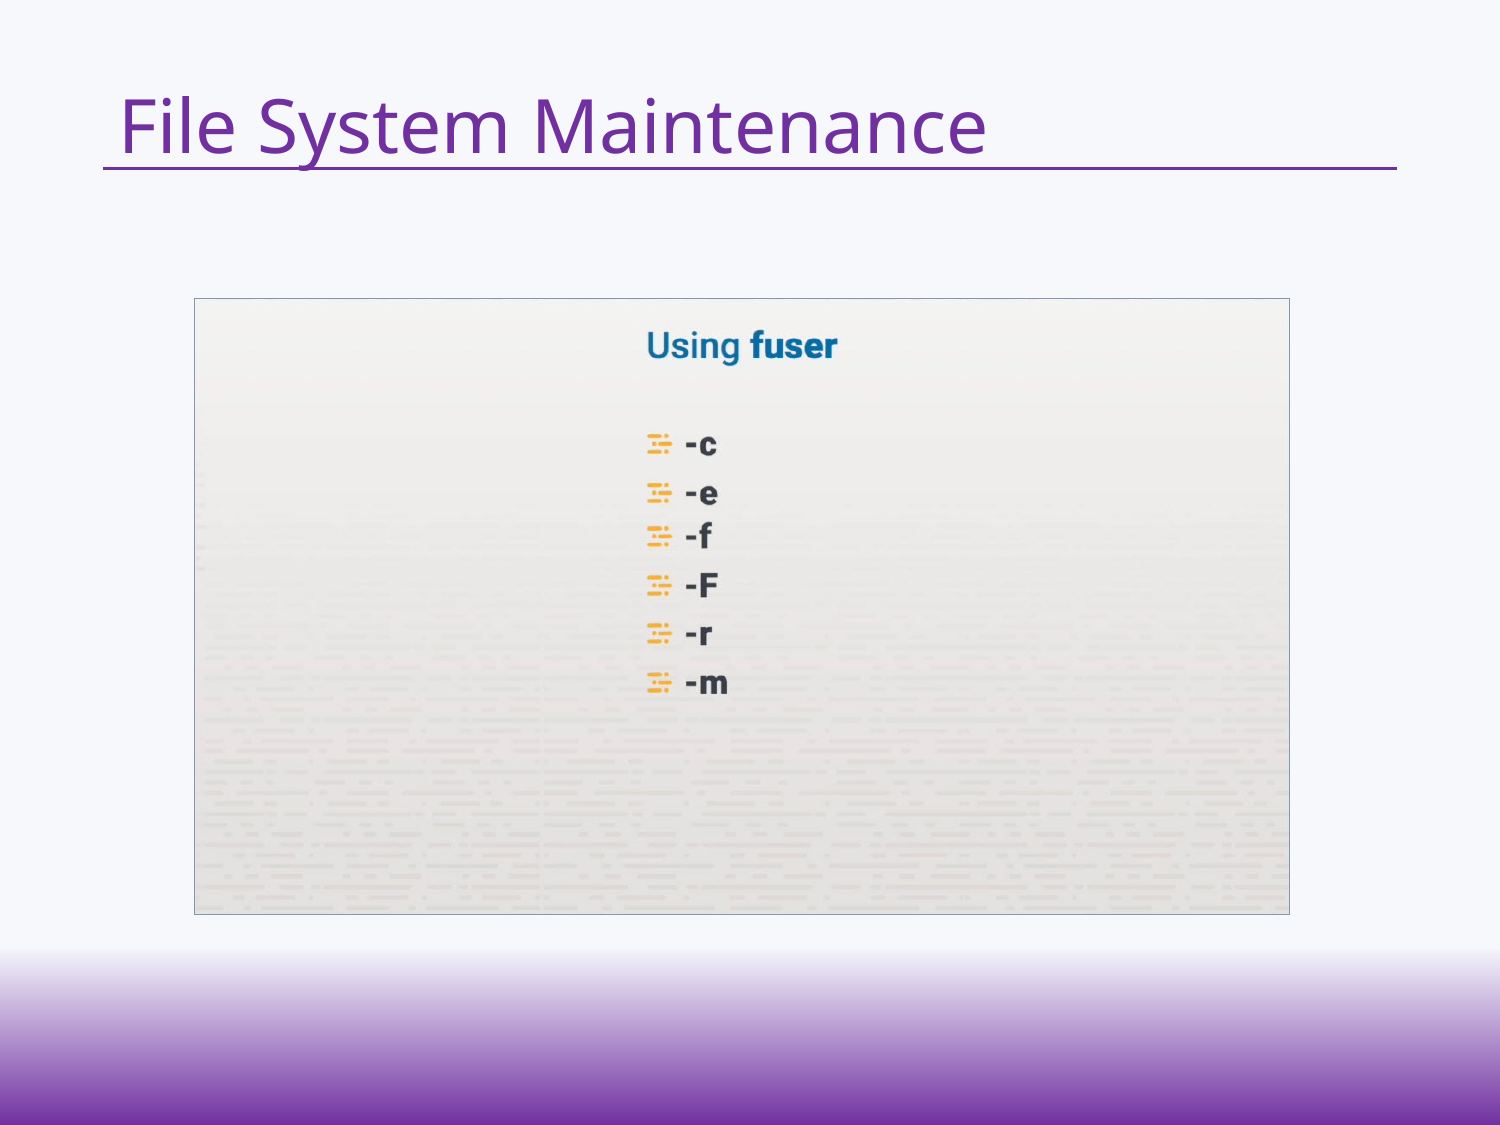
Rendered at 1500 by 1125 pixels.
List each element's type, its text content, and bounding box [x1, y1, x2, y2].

title File System Maintenance [103, 49, 1397, 210]
picture [194, 298, 1290, 915]
